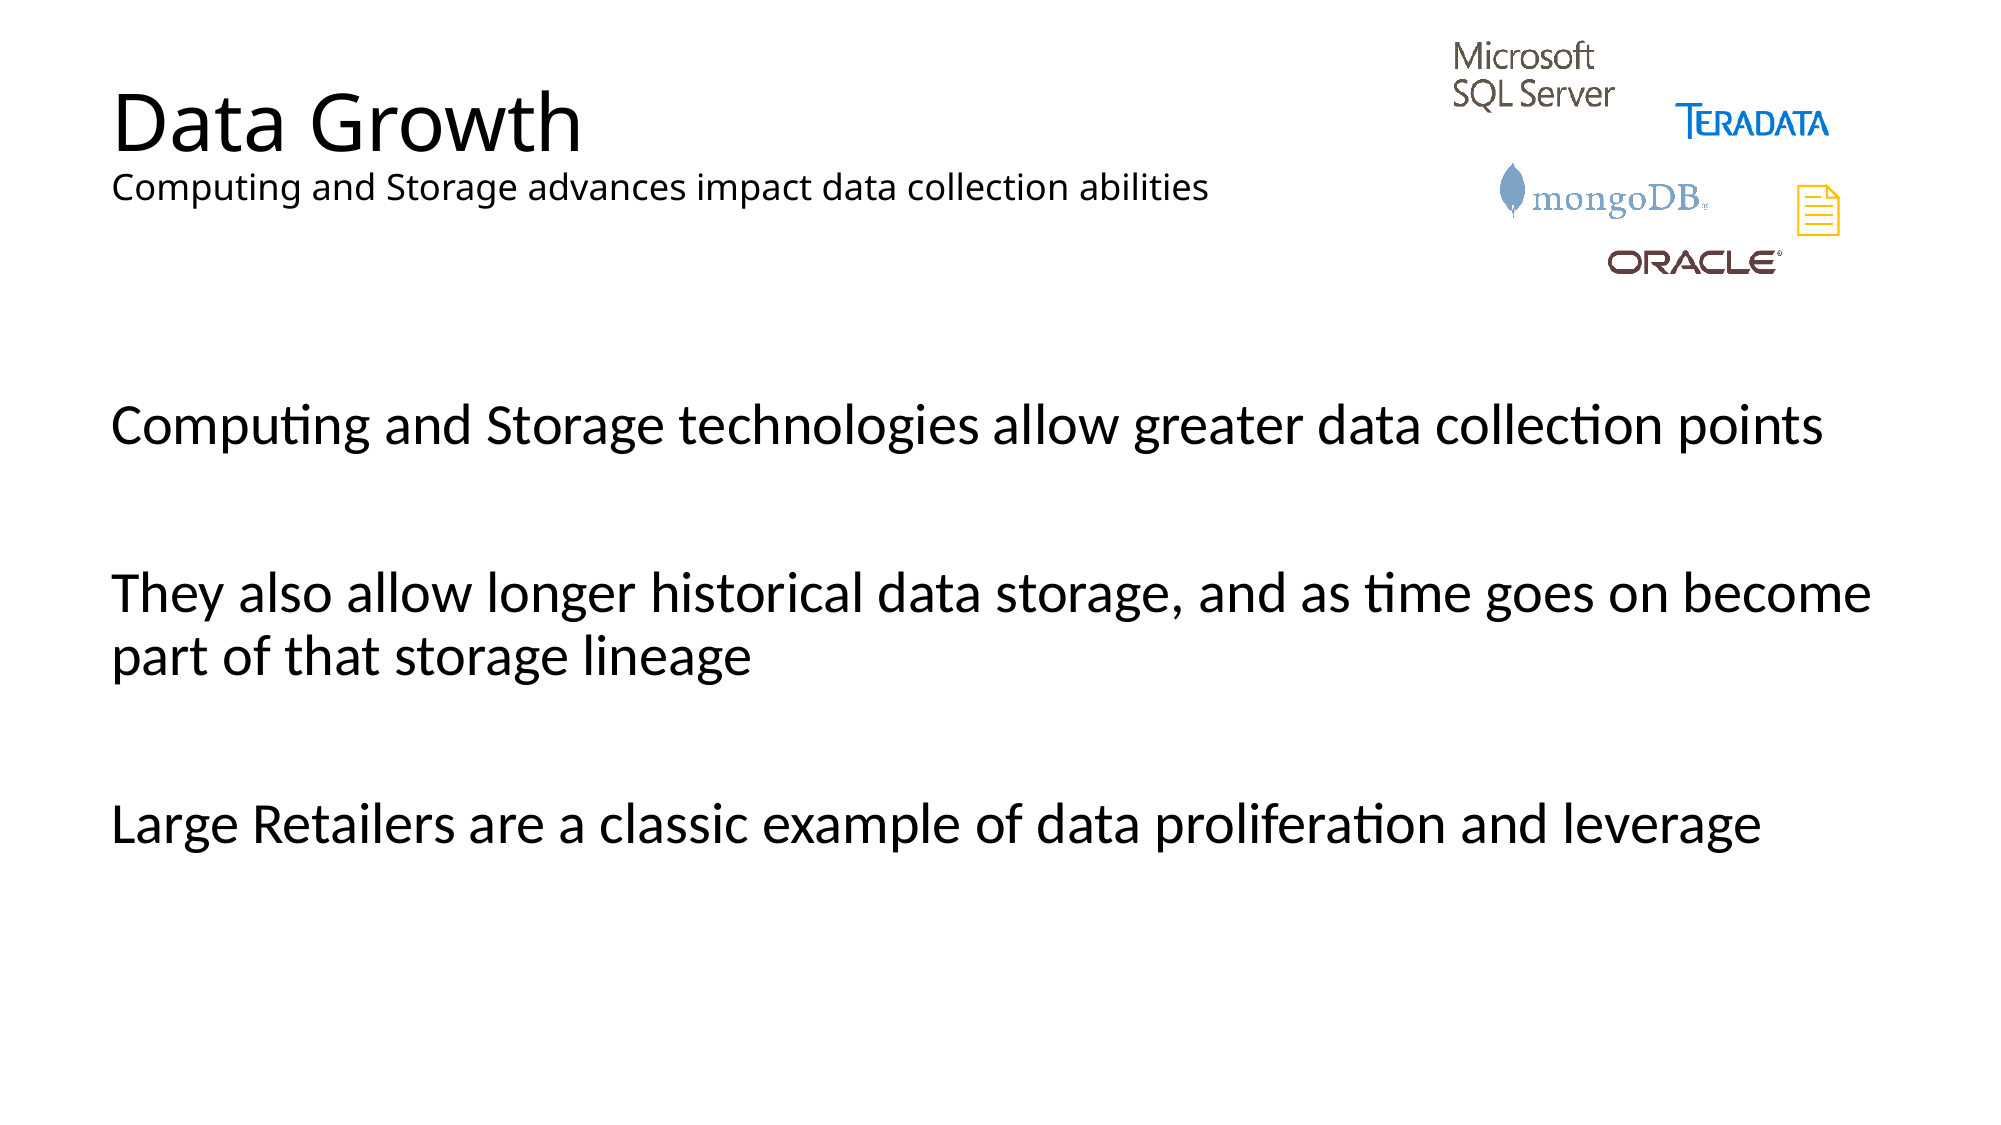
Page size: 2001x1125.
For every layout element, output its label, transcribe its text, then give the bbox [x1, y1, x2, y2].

picture [1433, 23, 1633, 125]
picture [1604, 248, 1785, 275]
title Data Growth Computing and Storage advances impact data collection abilities [96, 75, 1408, 217]
picture [1500, 162, 1708, 219]
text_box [1798, 185, 1839, 236]
list Computing and Storage technologies allow greater data collection points They also allow longer historical data storage, and as time goes on become part of that storage lineage Large Retailers are a classic example of data proliferation and leverage [96, 387, 1904, 869]
picture [1675, 103, 1829, 139]
